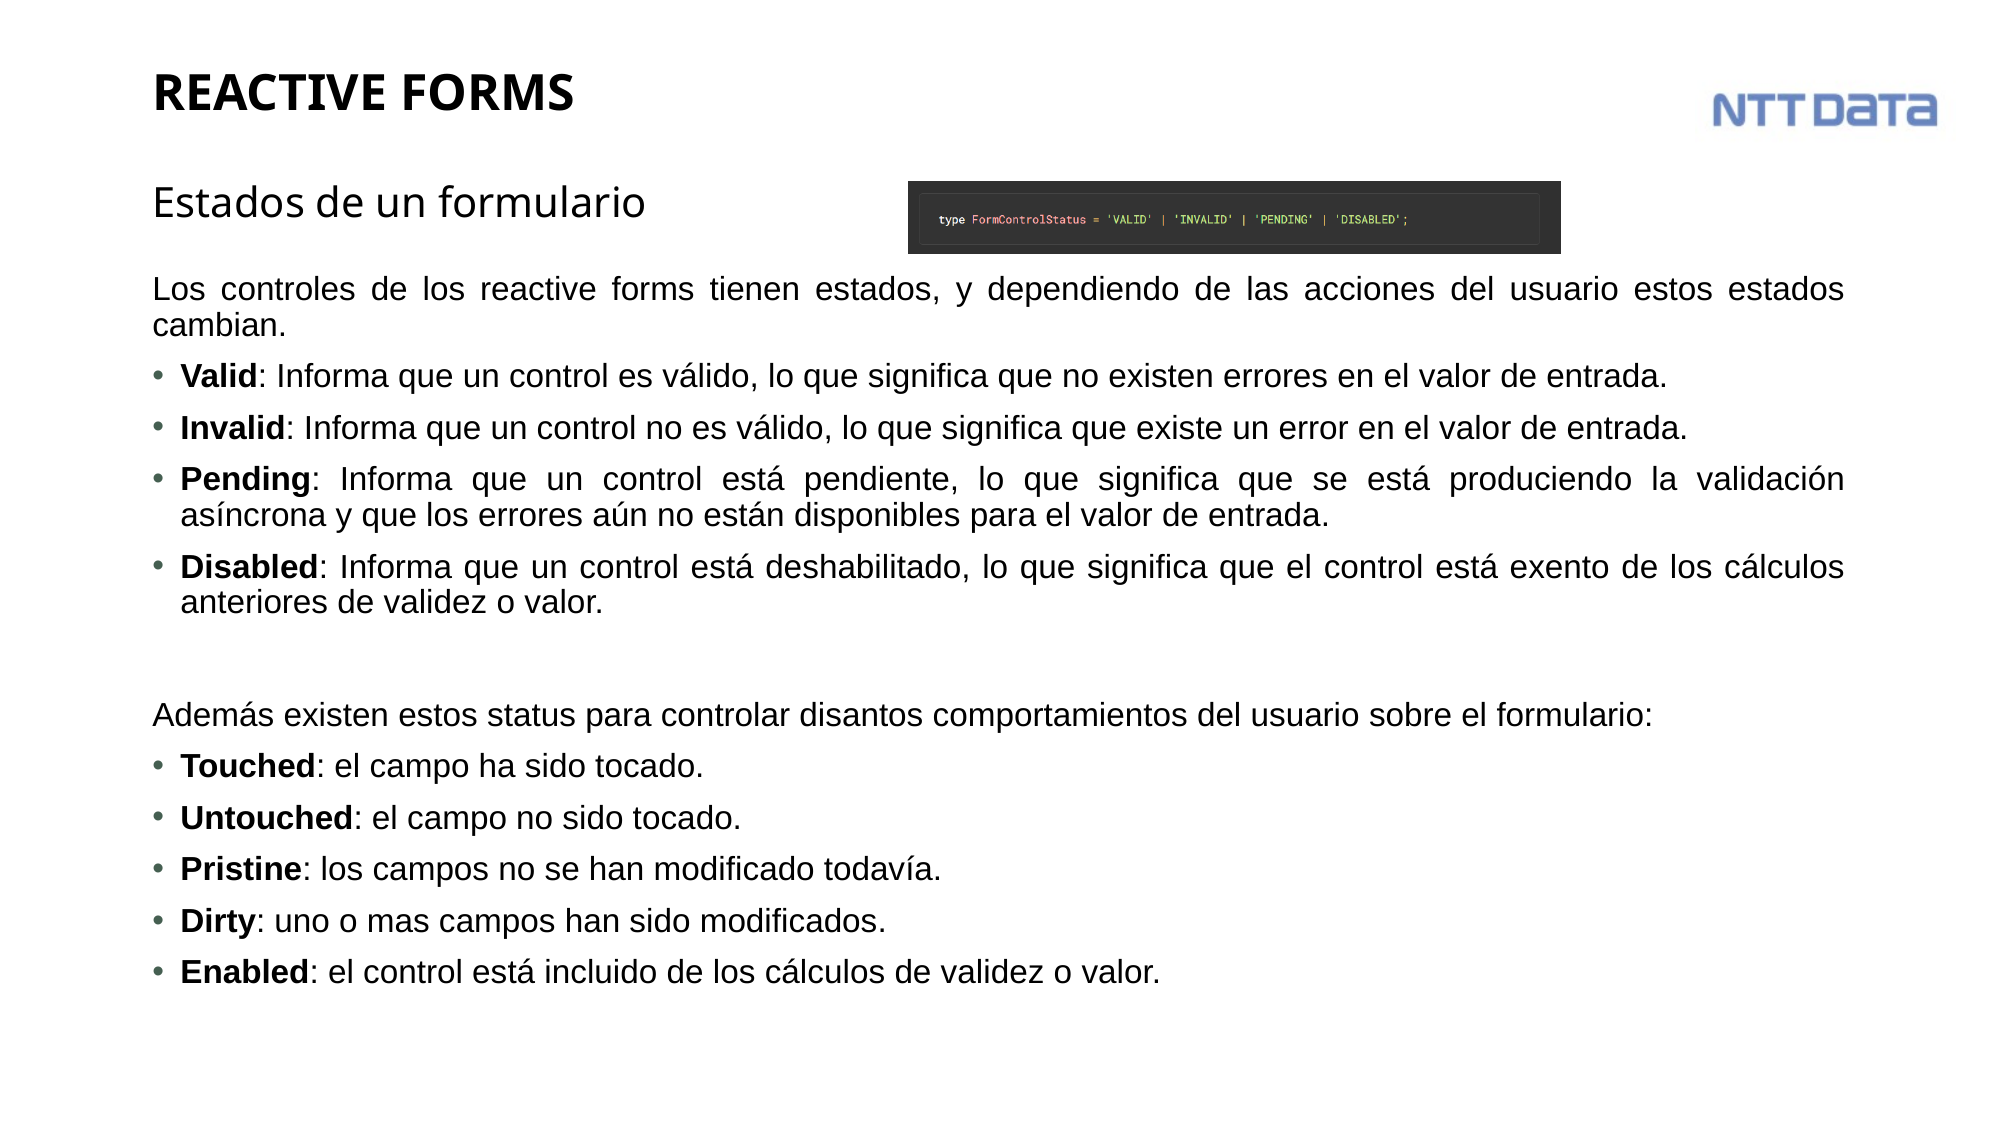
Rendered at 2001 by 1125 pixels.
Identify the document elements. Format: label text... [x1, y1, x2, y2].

picture [1695, 61, 1961, 164]
title REACTIVE FORMS [137, 59, 1709, 144]
list Estados de un formulario [137, 163, 1709, 244]
list Los controles de los reactive forms tienen estados, y dependiendo de las acciones del usuario estos estados cambian. Valid: Informa que un control es válido, lo que significa que no existen errores en el valor de entrada. Invalid: Informa que un control no es válido, lo que significa que existe un error en el valor de entrada. Pending: Informa que un control está pendiente, lo que significa que se está produciendo la validación asíncrona y que los errores aún no están disponibles para el valor de entrada. Disabled: Informa que un control está deshabilitado, lo que significa que el control está exento de los cálculos anteriores de validez o valor. Además existen estos status para controlar disantos comportamientos del usuario sobre el formulario: Touched: el campo ha sido tocado. Untouched: el campo no sido tocado. Pristine: los campos no se han modificado todavía. Dirty: uno o mas campos han sido modificados. Enabled: el control está incluido de los cálculos de validez o valor. [137, 264, 1863, 1014]
picture [908, 181, 1561, 254]
